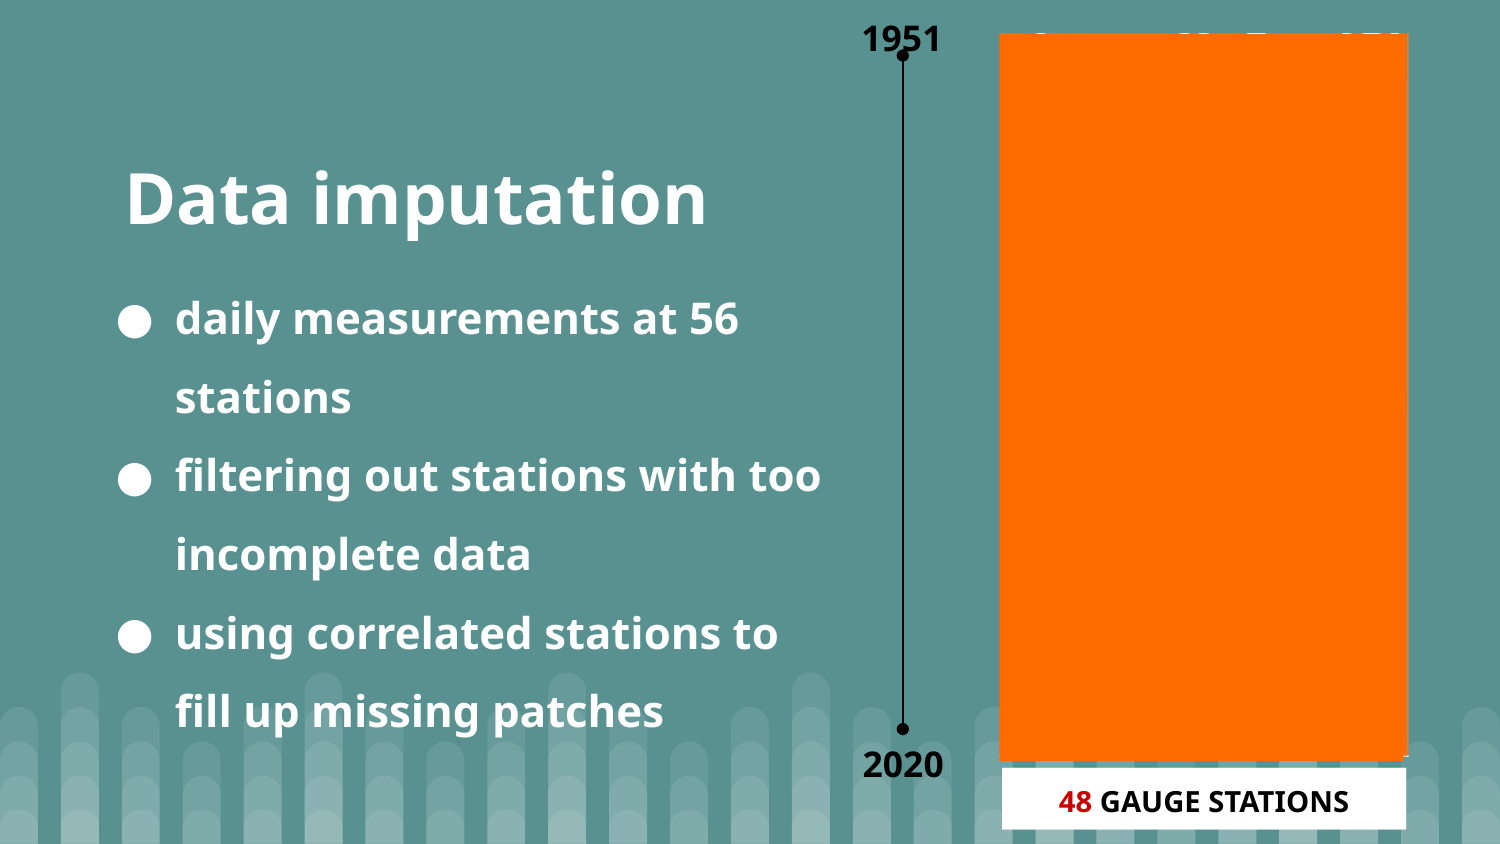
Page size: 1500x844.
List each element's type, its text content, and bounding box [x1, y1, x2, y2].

title Data imputation [0, 43, 898, 349]
text_box daily measurements at 56 stations filtering out stations with too incomplete data using correlated stations to fill up missing patches [84, 249, 845, 730]
picture [999, 33, 1409, 757]
text_box 48 GAUGE STATIONS [1002, 767, 1407, 830]
list 1951 [776, 0, 1028, 101]
list 2020 [806, 720, 1000, 814]
